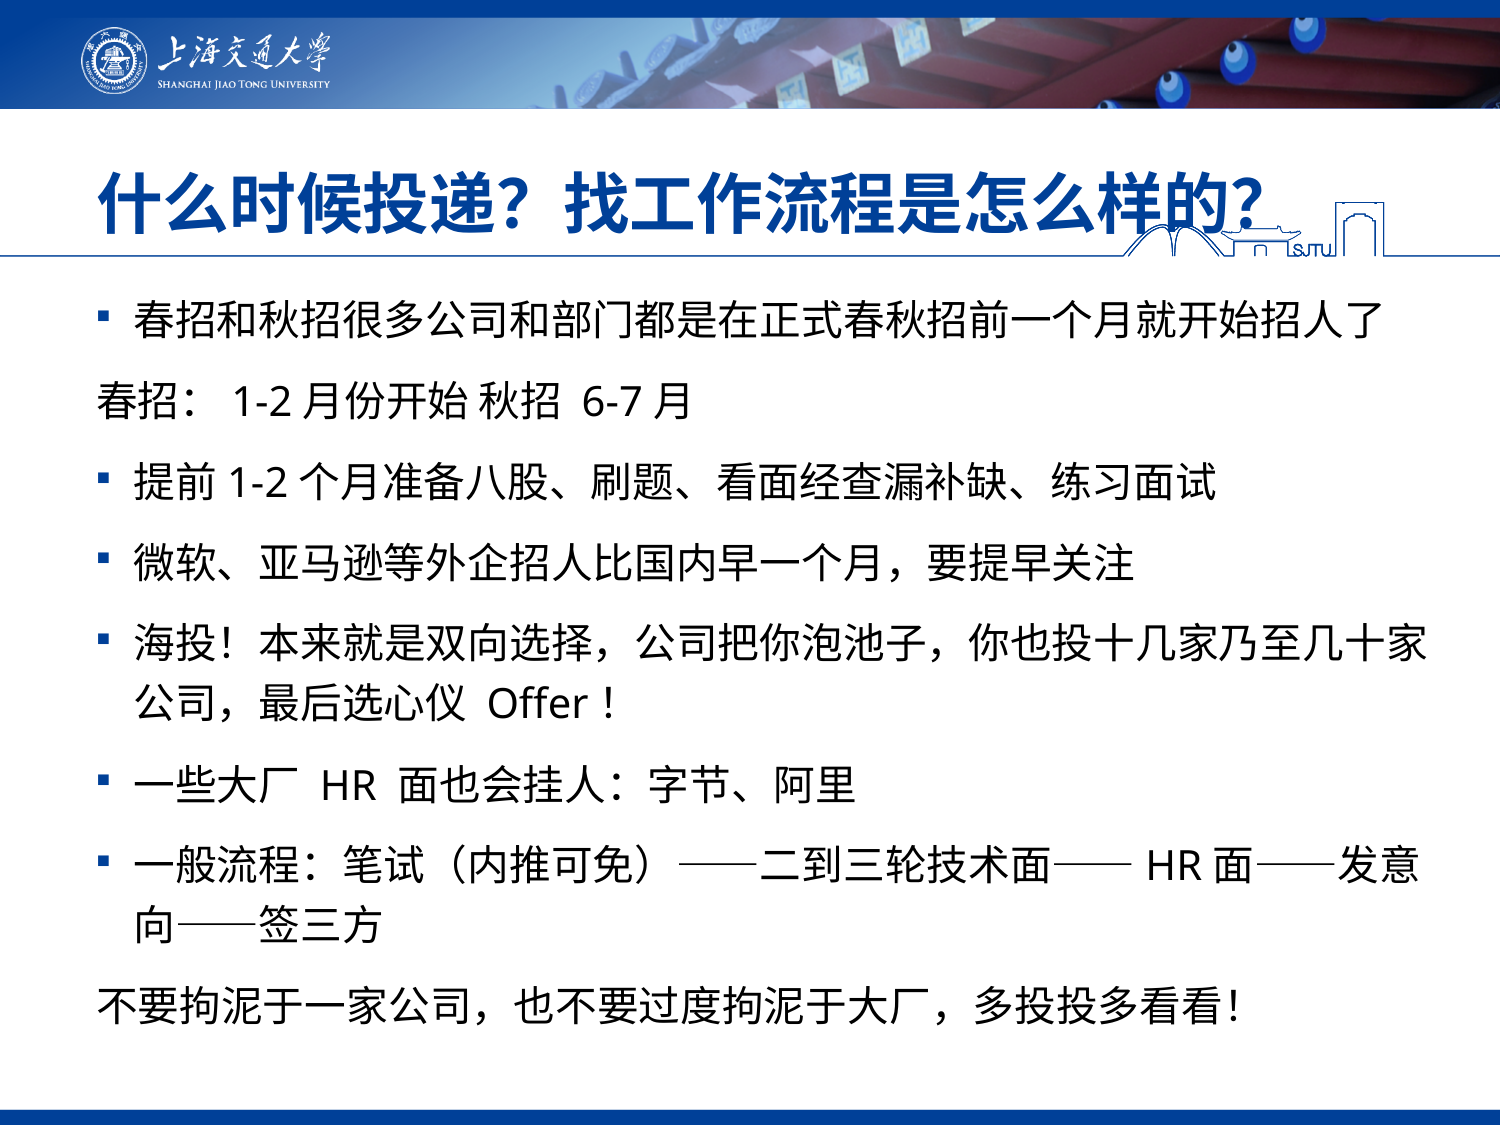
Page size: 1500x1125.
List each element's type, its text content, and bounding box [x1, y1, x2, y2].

picture [0, 18, 1500, 109]
list 春招和秋招很多公司和部门都是在正式春秋招前一个月就开始招人了 春招：1-2月份开始 秋招 6-7月 提前1-2个月准备八股、刷题、看面经查漏补缺、练习面试 微软、亚马逊等外企招人比国内早一个月，要提早关注 海投！本来就是双向选择，公司把你泡池子，你也投十几家乃至几十家公司，最后选心仪 Offer！ 一些大厂 HR 面也会挂人：字节、阿里 一般流程：笔试（内推可免）——二到三轮技术面——HR面——发意向——签三方 不要拘泥于一家公司，也不要过度拘泥于大厂，多投投多看看！ [81, 276, 1455, 1084]
title 什么时候投递？找工作流程是怎么样的？ [81, 159, 1455, 254]
